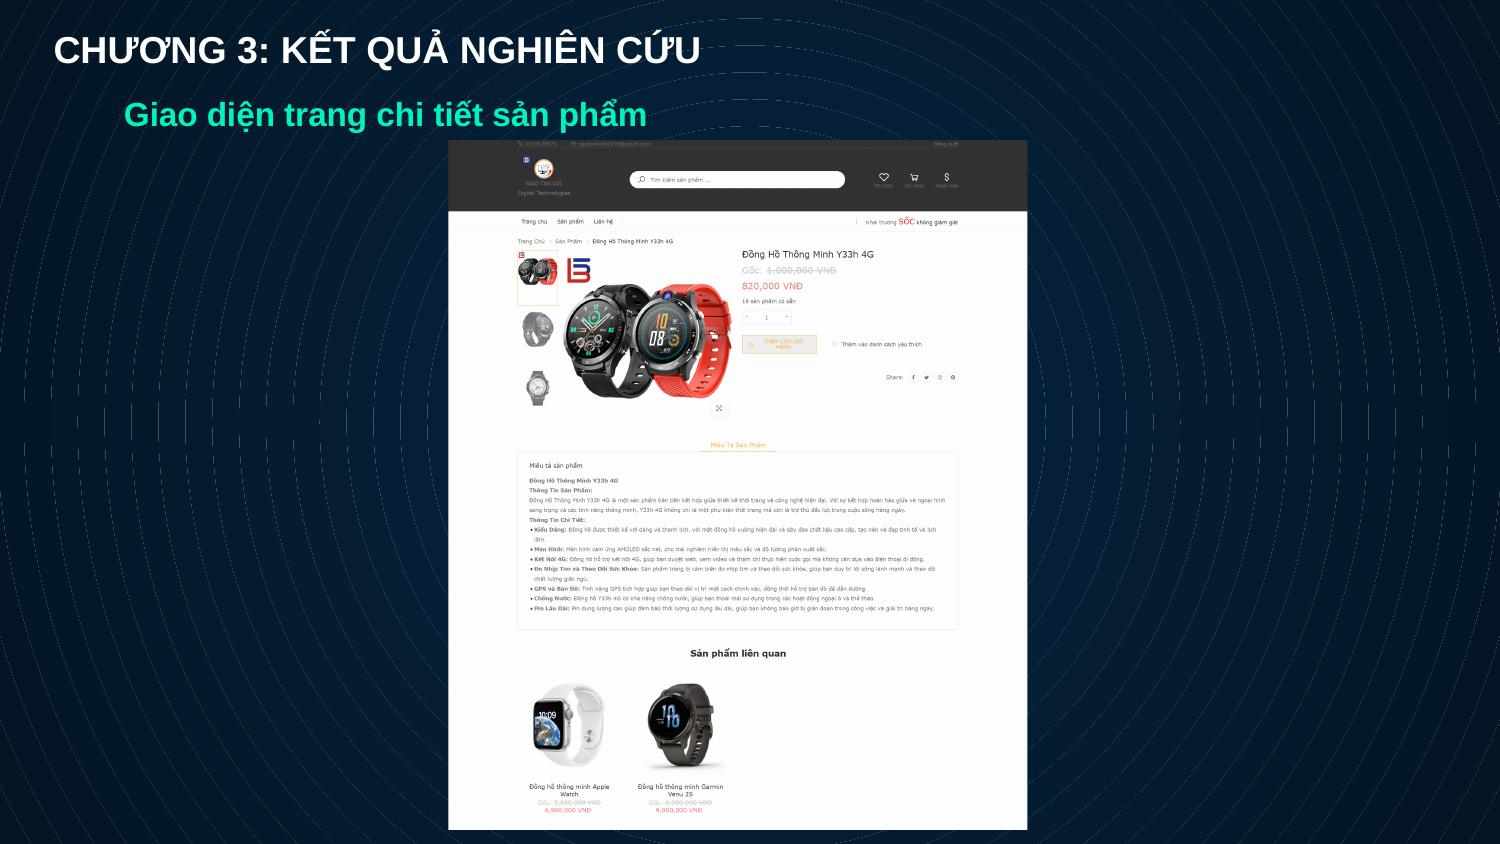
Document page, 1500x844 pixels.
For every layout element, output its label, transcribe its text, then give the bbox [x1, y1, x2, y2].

text_box CHƯƠNG 3: KẾT QUẢ NGHIÊN CỨU [38, 18, 717, 78]
text_box Giao diện trang chi tiết sản phẩm [109, 85, 663, 140]
picture [448, 140, 1028, 830]
